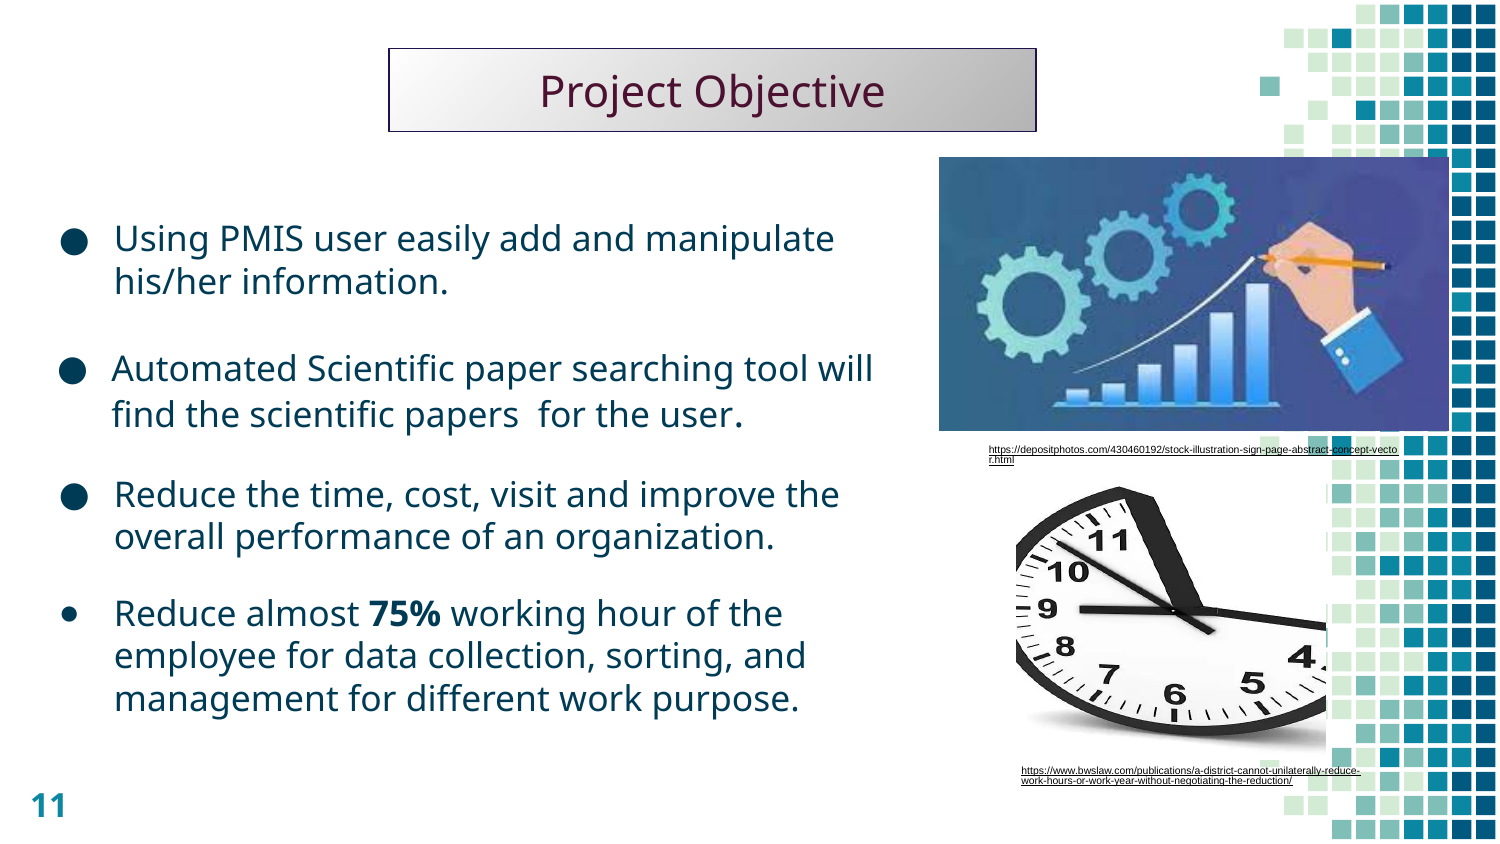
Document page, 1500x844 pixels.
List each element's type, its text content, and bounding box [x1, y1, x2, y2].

picture [1015, 456, 1326, 761]
text_box Project Objective [388, 48, 1037, 132]
text_box Automated Scientific paper searching tool will find the scientific papers for the user. [21, 330, 937, 482]
picture [939, 157, 1450, 431]
text_box https://www.bwslaw.com/publications/a-district-cannot-unilaterally-reduce-work-hours-or-work-year-without-negotiating-the-reduction/ [1006, 751, 1382, 802]
slide_number ‹#› [15, 774, 105, 839]
text_box Reduce almost 75% working hour of the employee for data collection, sorting, and management for different work purpose. [23, 575, 940, 734]
text_box https://depositphotos.com/430460192/stock-illustration-sign-page-abstract-concept-vector.html [973, 438, 1415, 481]
text_box Reduce the time, cost, visit and improve the overall performance of an organization. [23, 456, 940, 575]
text_box Using PMIS user easily add and manipulate his/her information. [23, 201, 934, 330]
